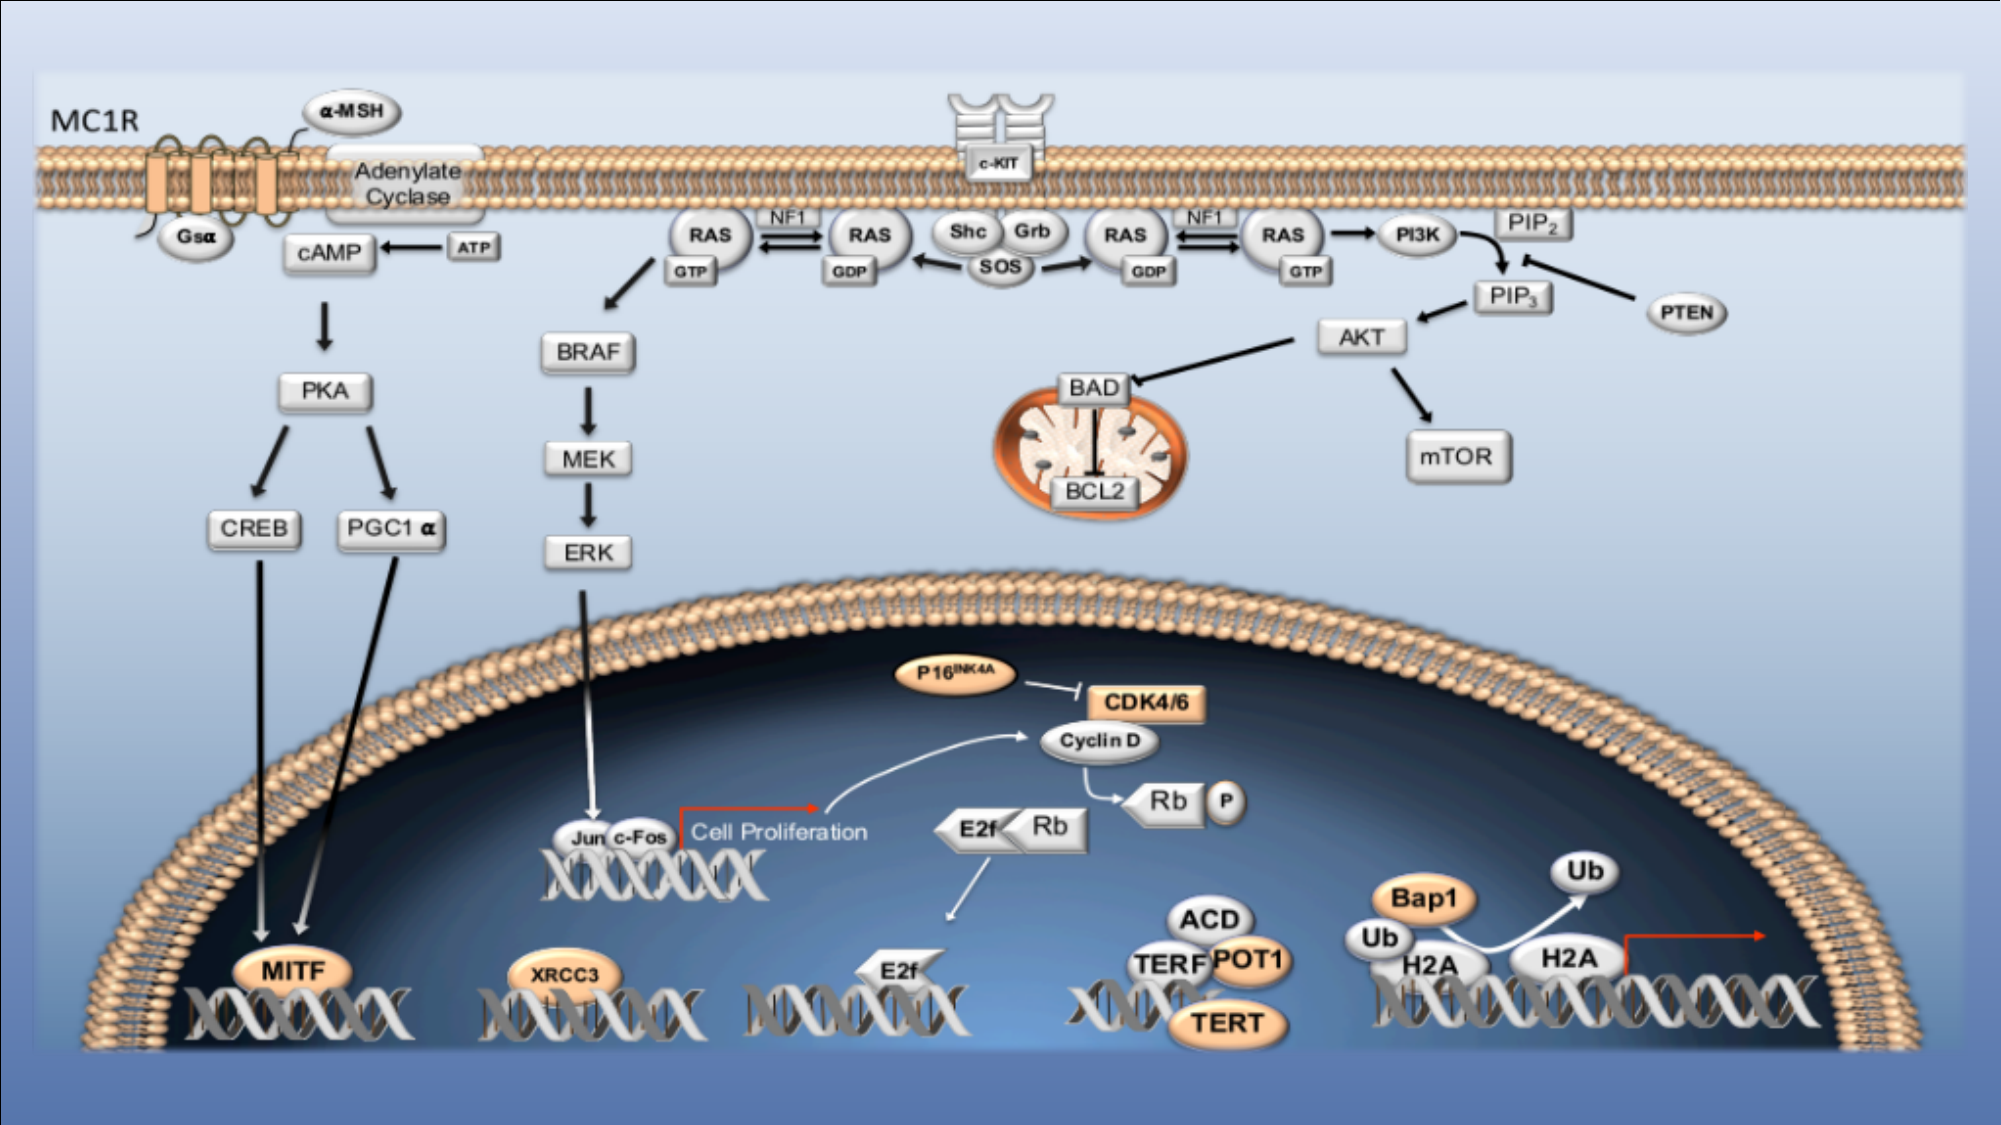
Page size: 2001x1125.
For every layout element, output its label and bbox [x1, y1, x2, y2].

text_box [1495, 0, 2000, 1125]
text_box [0, 0, 505, 1125]
picture [505, 0, 1495, 1125]
